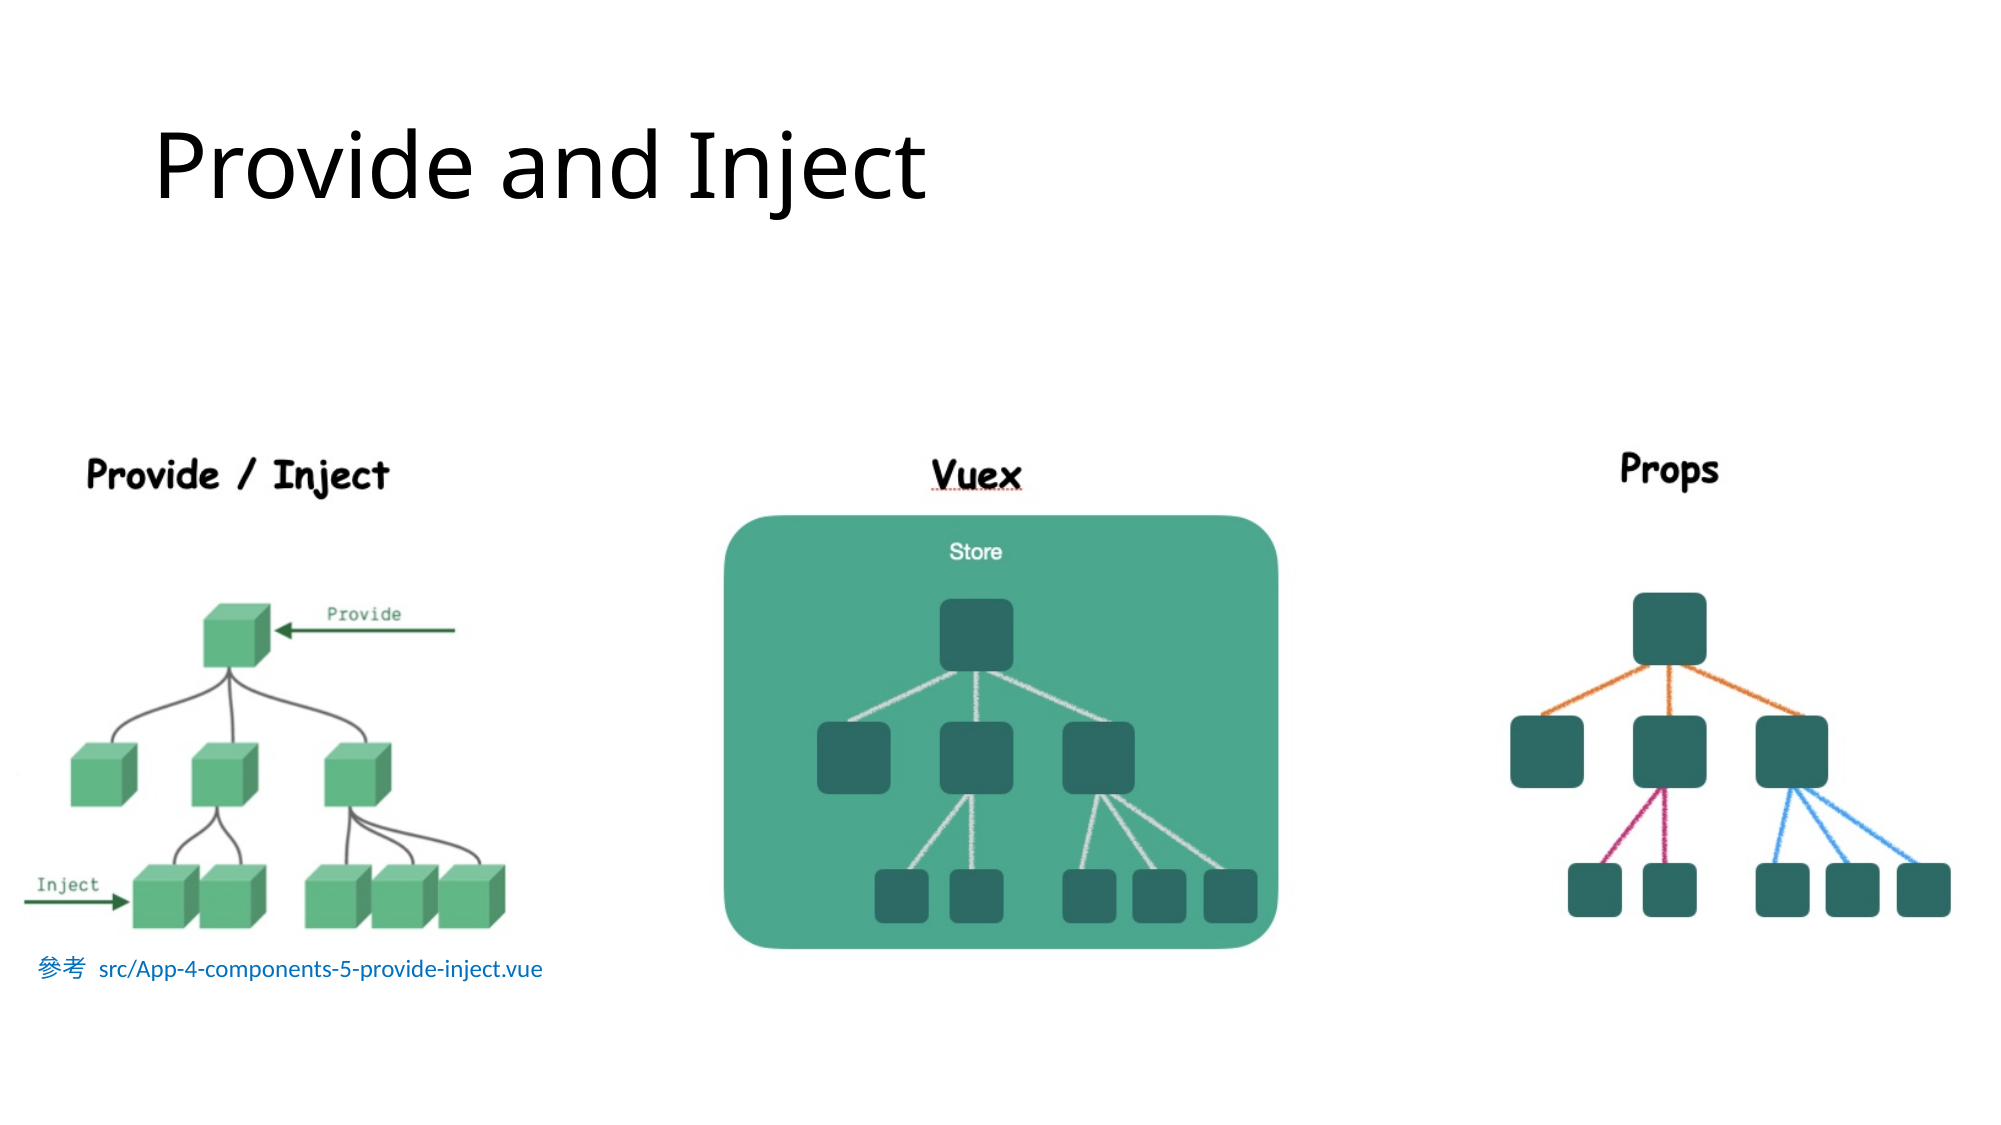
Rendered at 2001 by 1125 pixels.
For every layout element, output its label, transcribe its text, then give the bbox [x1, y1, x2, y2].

picture [0, 288, 2000, 1104]
title Provide and Inject [137, 59, 1863, 278]
